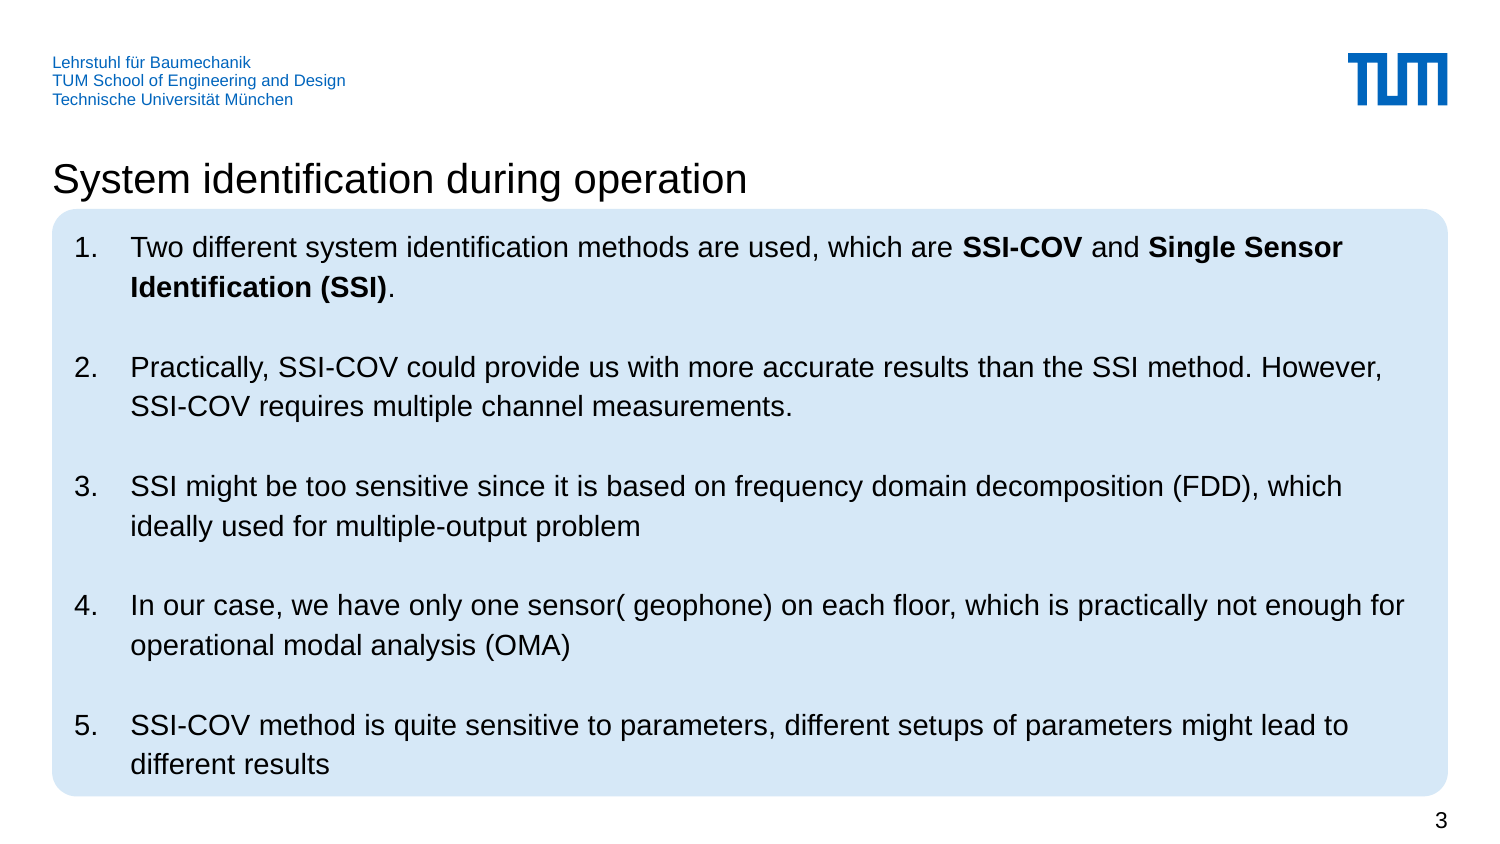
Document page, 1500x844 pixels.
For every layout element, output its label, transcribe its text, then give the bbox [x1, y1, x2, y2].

text_box Two different system identification methods are used, which are SSI-COV and Single Sensor Identification (SSI). Practically, SSI-COV could provide us with more accurate results than the SSI method. However, SSI-COV requires multiple channel measurements. SSI might be too sensitive since it is based on frequency domain decomposition (FDD), which ideally used for multiple-output problem In our case, we have only one sensor( geophone) on each floor, which is practically not enough for operational modal analysis (OMA) SSI-COV method is quite sensitive to parameters, different setups of parameters might lead to different results [49, 206, 1451, 799]
slide_number 3 [1111, 796, 1448, 842]
title System identification during operation [51, 134, 1449, 196]
